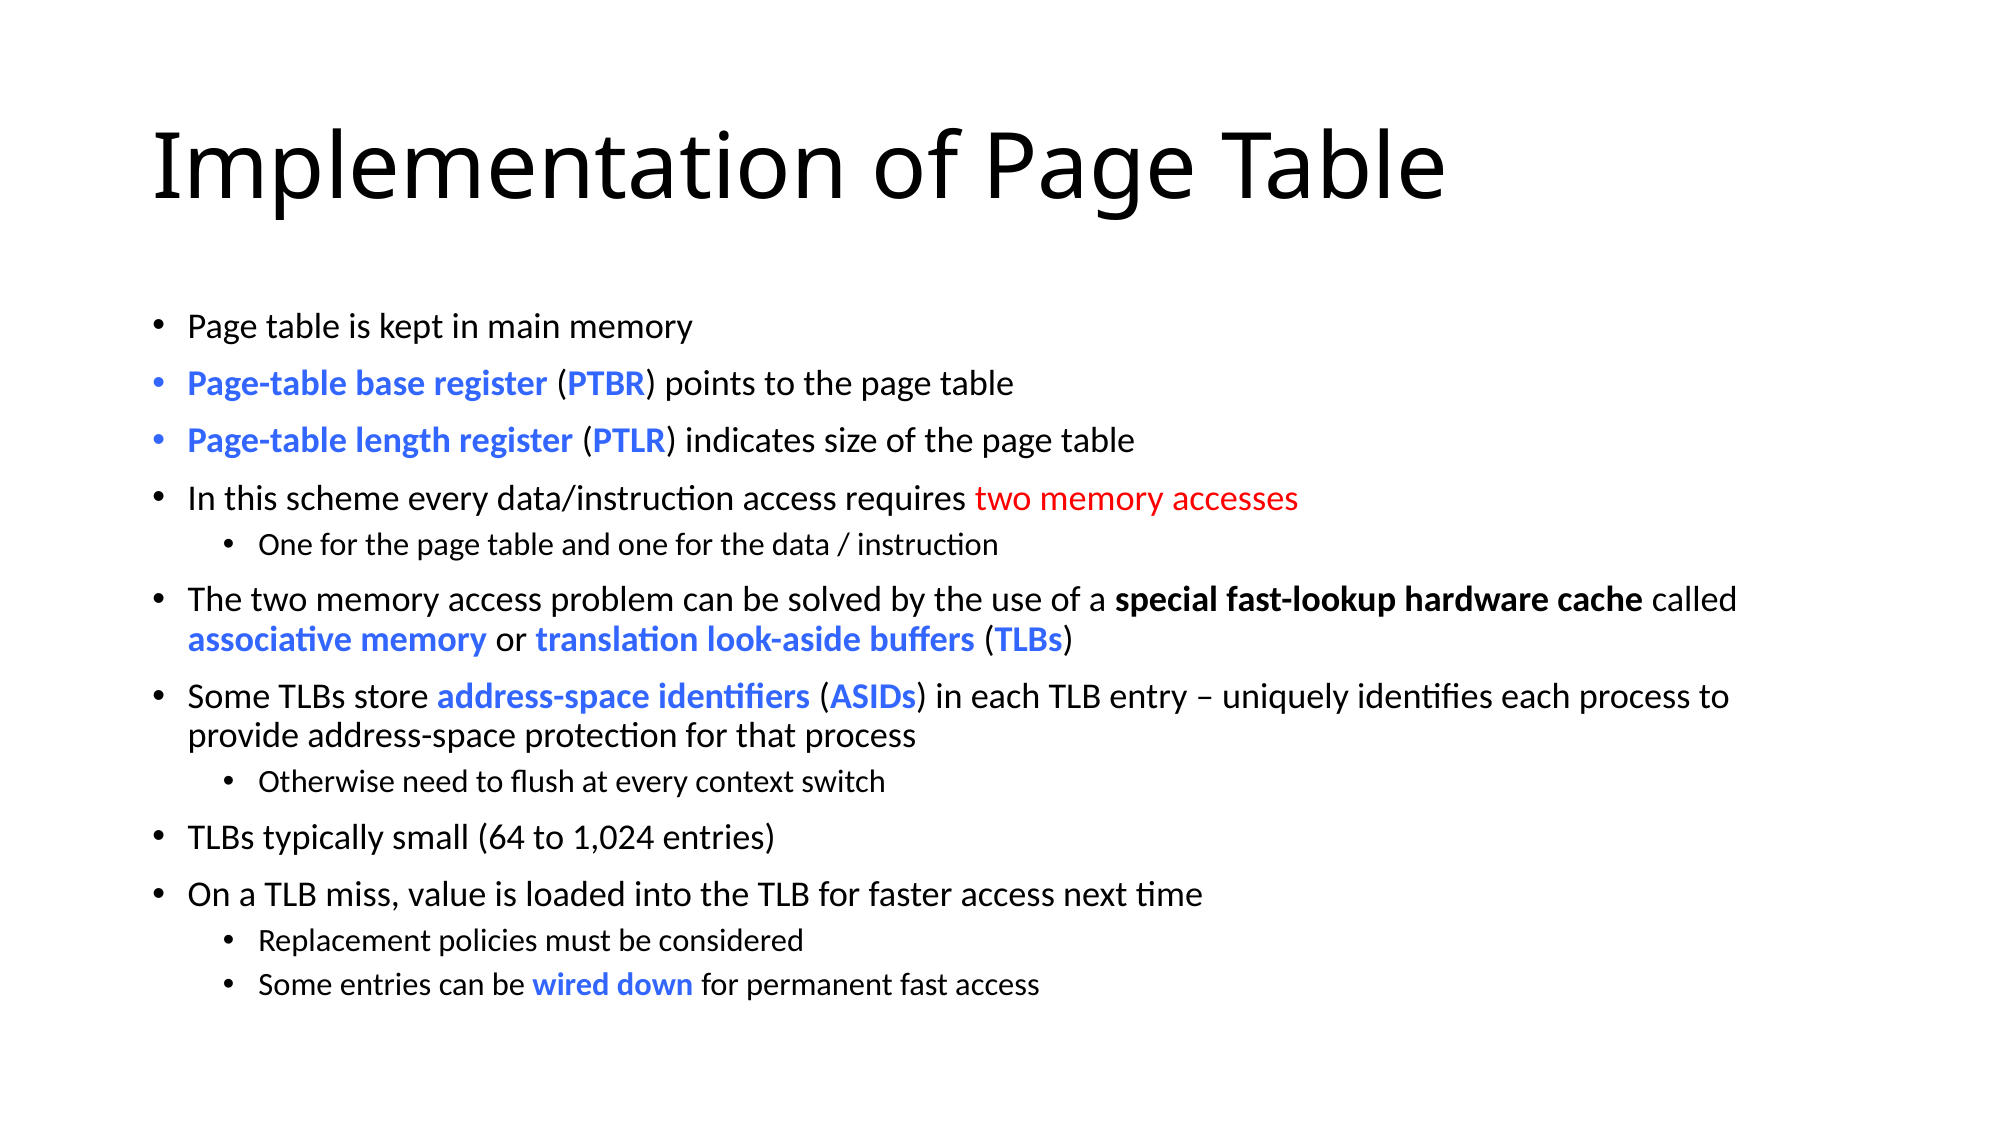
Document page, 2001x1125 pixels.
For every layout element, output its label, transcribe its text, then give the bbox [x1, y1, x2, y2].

list Page table is kept in main memory Page-table base register (PTBR) points to the page table Page-table length register (PTLR) indicates size of the page table In this scheme every data/instruction access requires two memory accesses One for the page table and one for the data / instruction The two memory access problem can be solved by the use of a special fast-lookup hardware cache called associative memory or translation look-aside buffers (TLBs) Some TLBs store address-space identifiers (ASIDs) in each TLB entry – uniquely identifies each process to provide address-space protection for that process Otherwise need to flush at every context switch TLBs typically small (64 to 1,024 entries) On a TLB miss, value is loaded into the TLB for faster access next time Replacement policies must be considered Some entries can be wired down for permanent fast access [137, 299, 1863, 1014]
title Implementation of Page Table [137, 59, 1863, 278]
